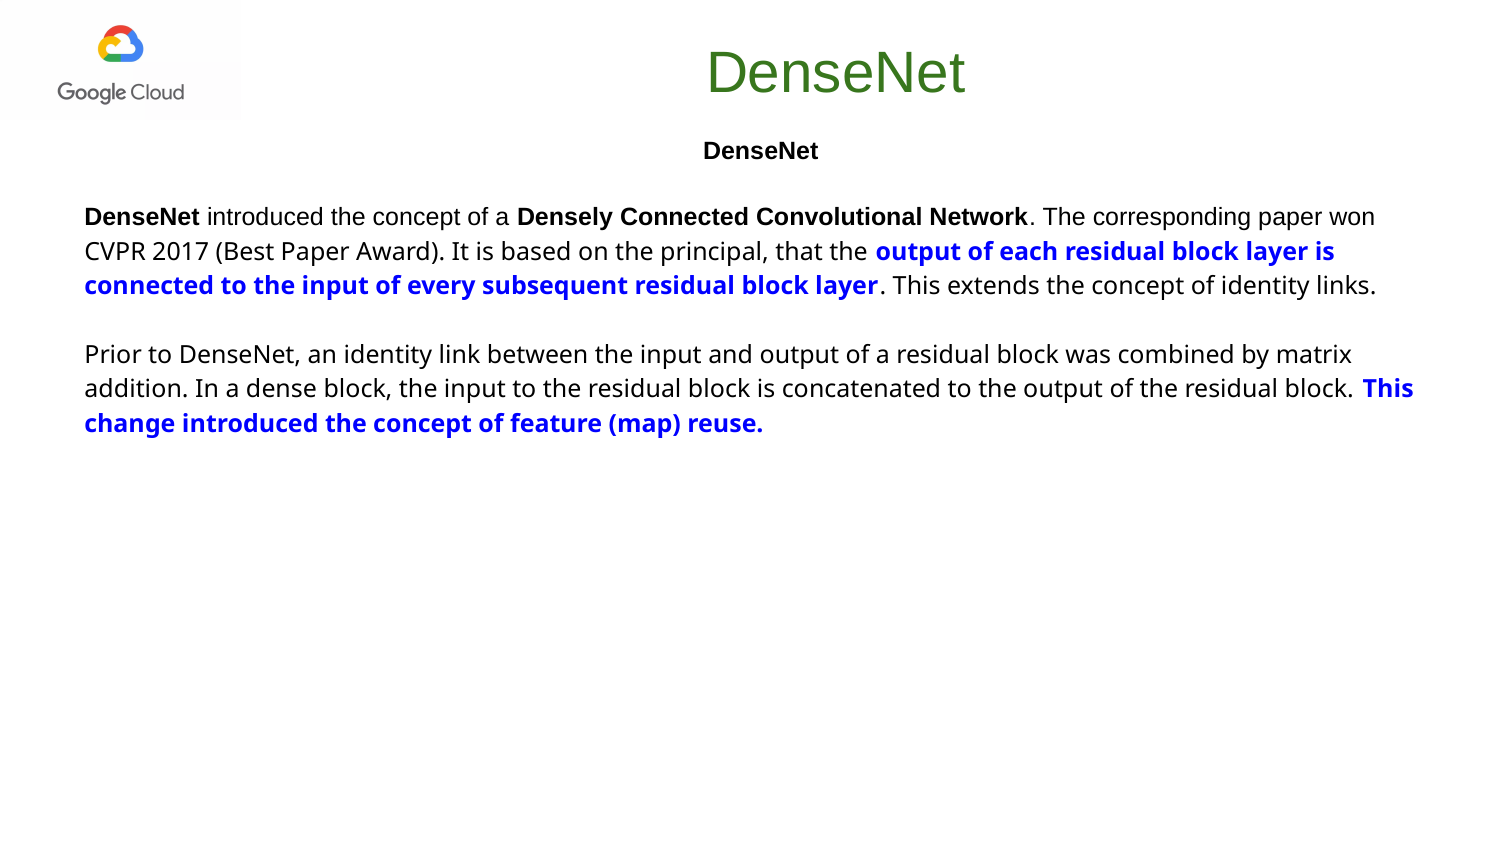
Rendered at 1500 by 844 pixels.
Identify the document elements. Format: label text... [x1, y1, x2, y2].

subtitle DenseNet [244, 19, 1500, 150]
text_box DenseNet DenseNet introduced the concept of a Densely Connected Convolutional Network. The corresponding paper won CVPR 2017 (Best Paper Award). It is based on the principal, that the output of each residual block layer is connected to the input of every subsequent residual block layer. This extends the concept of identity links. Prior to DenseNet, an identity link between the input and output of a residual block was combined by matrix addition. In a dense block, the input to the residual block is concatenated to the output of the residual block. This change introduced the concept of feature (map) reuse. [69, 119, 1453, 826]
picture [0, 0, 241, 121]
